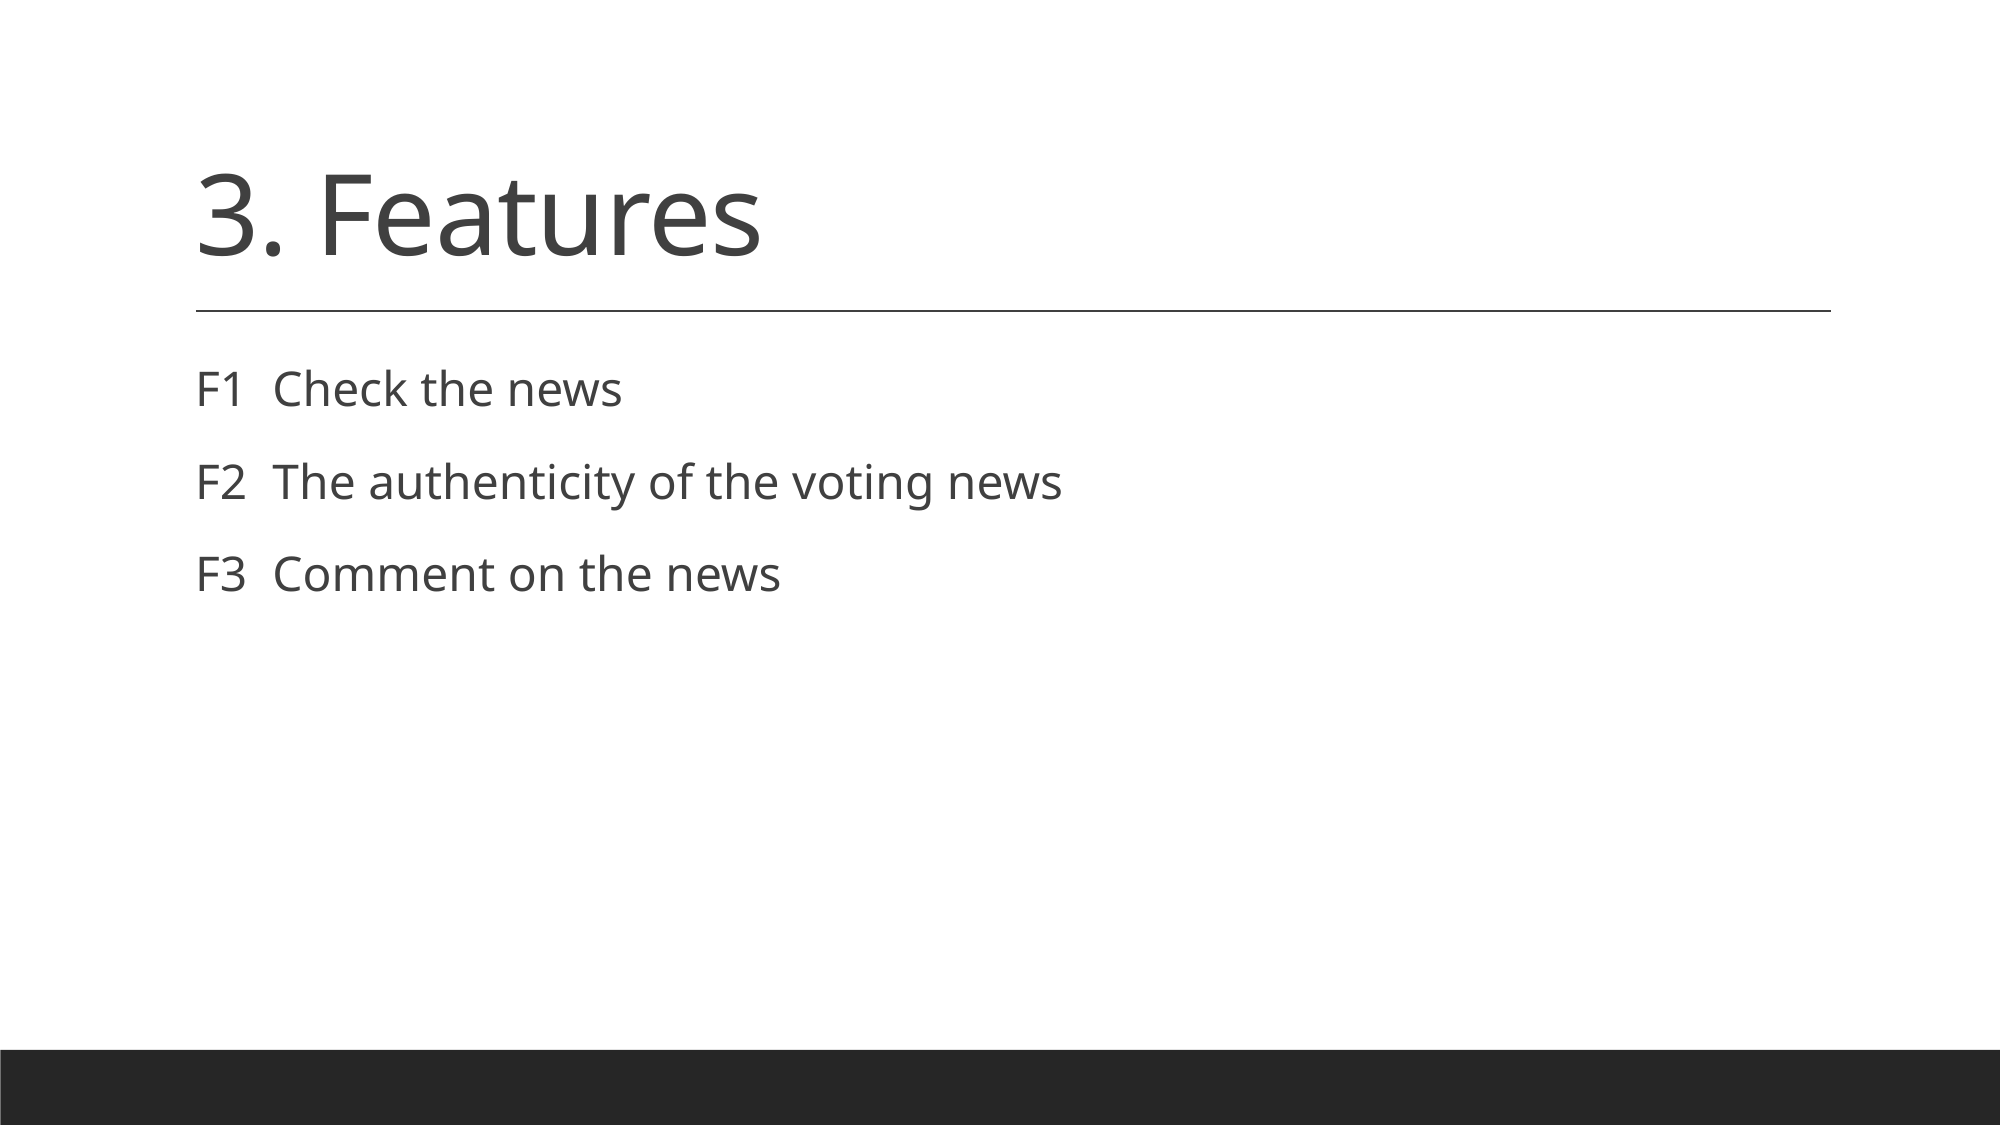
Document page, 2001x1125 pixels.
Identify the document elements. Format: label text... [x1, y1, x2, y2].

title 3. Features [180, 47, 1830, 285]
list F1 Check the news F2 The authenticity of the voting news F3 Comment on the news [180, 345, 1830, 963]
